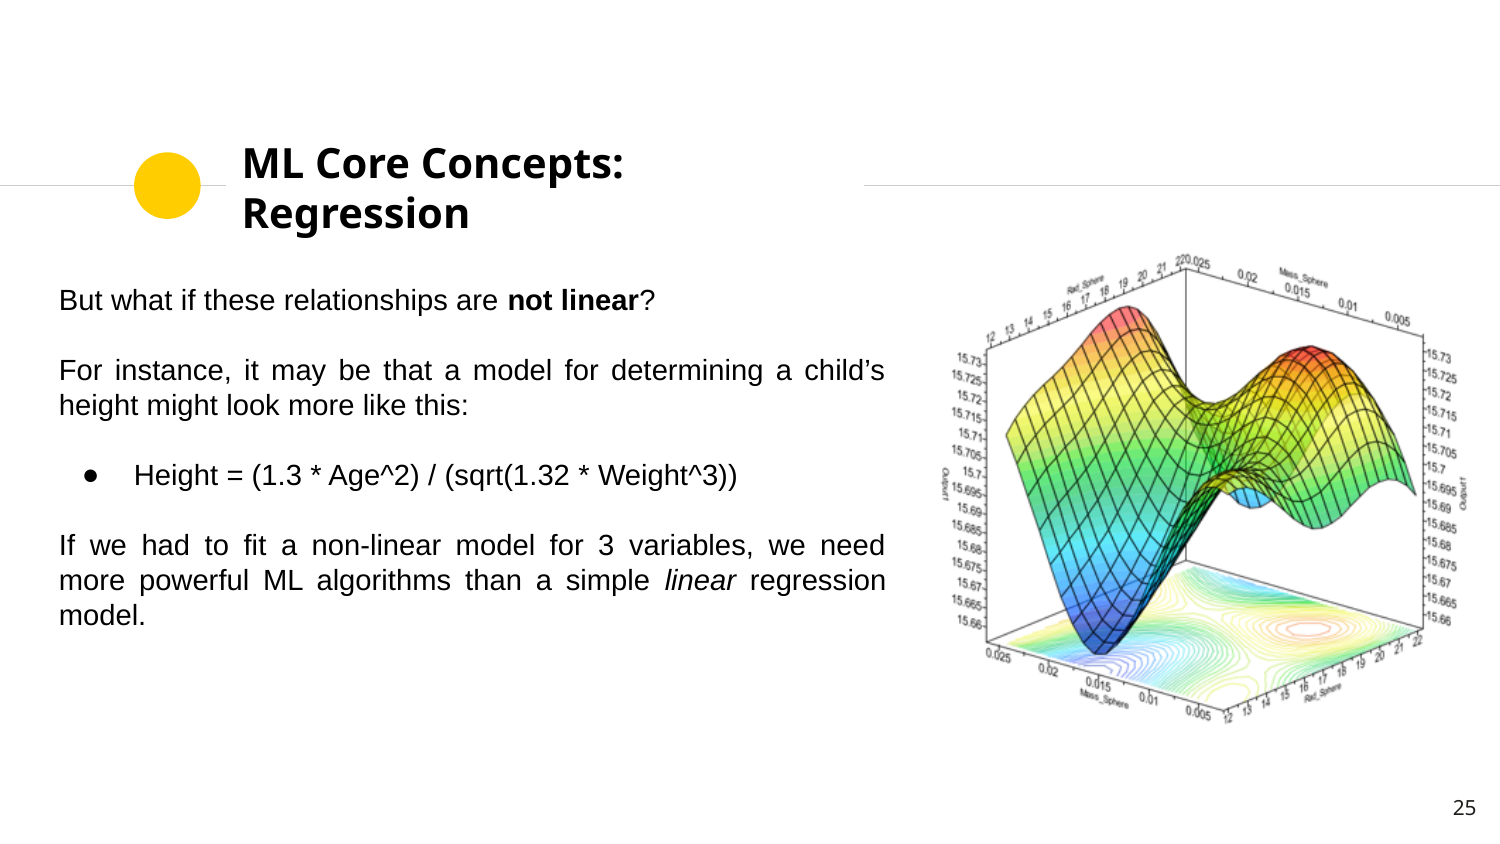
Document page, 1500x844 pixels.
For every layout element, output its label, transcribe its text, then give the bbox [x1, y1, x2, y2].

text_box But what if these relationships are not linear? For instance, it may be that a model for determining a child’s height might look more like this: Height = (1.3 * Age^2) / (sqrt(1.32 * Weight^3)) If we had to fit a non-linear model for 3 variables, we need more powerful ML algorithms than a simple linear regression model. [44, 266, 902, 669]
slide_number ‹#› [1401, 779, 1492, 844]
picture [933, 235, 1476, 733]
title ML Core Concepts: Regression [226, 151, 863, 223]
